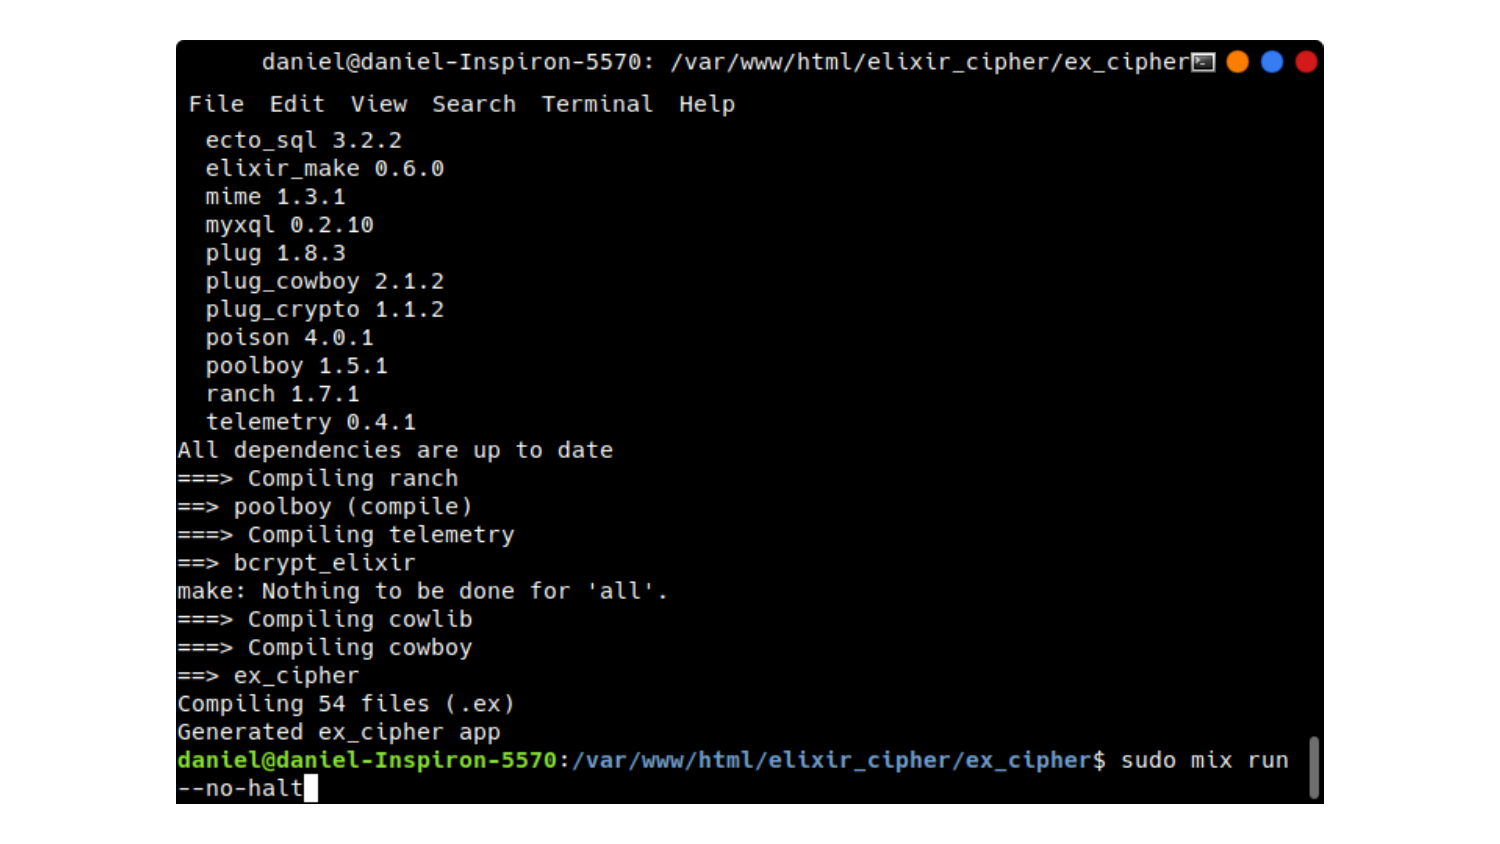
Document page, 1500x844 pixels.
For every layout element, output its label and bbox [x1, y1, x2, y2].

picture [176, 40, 1324, 804]
